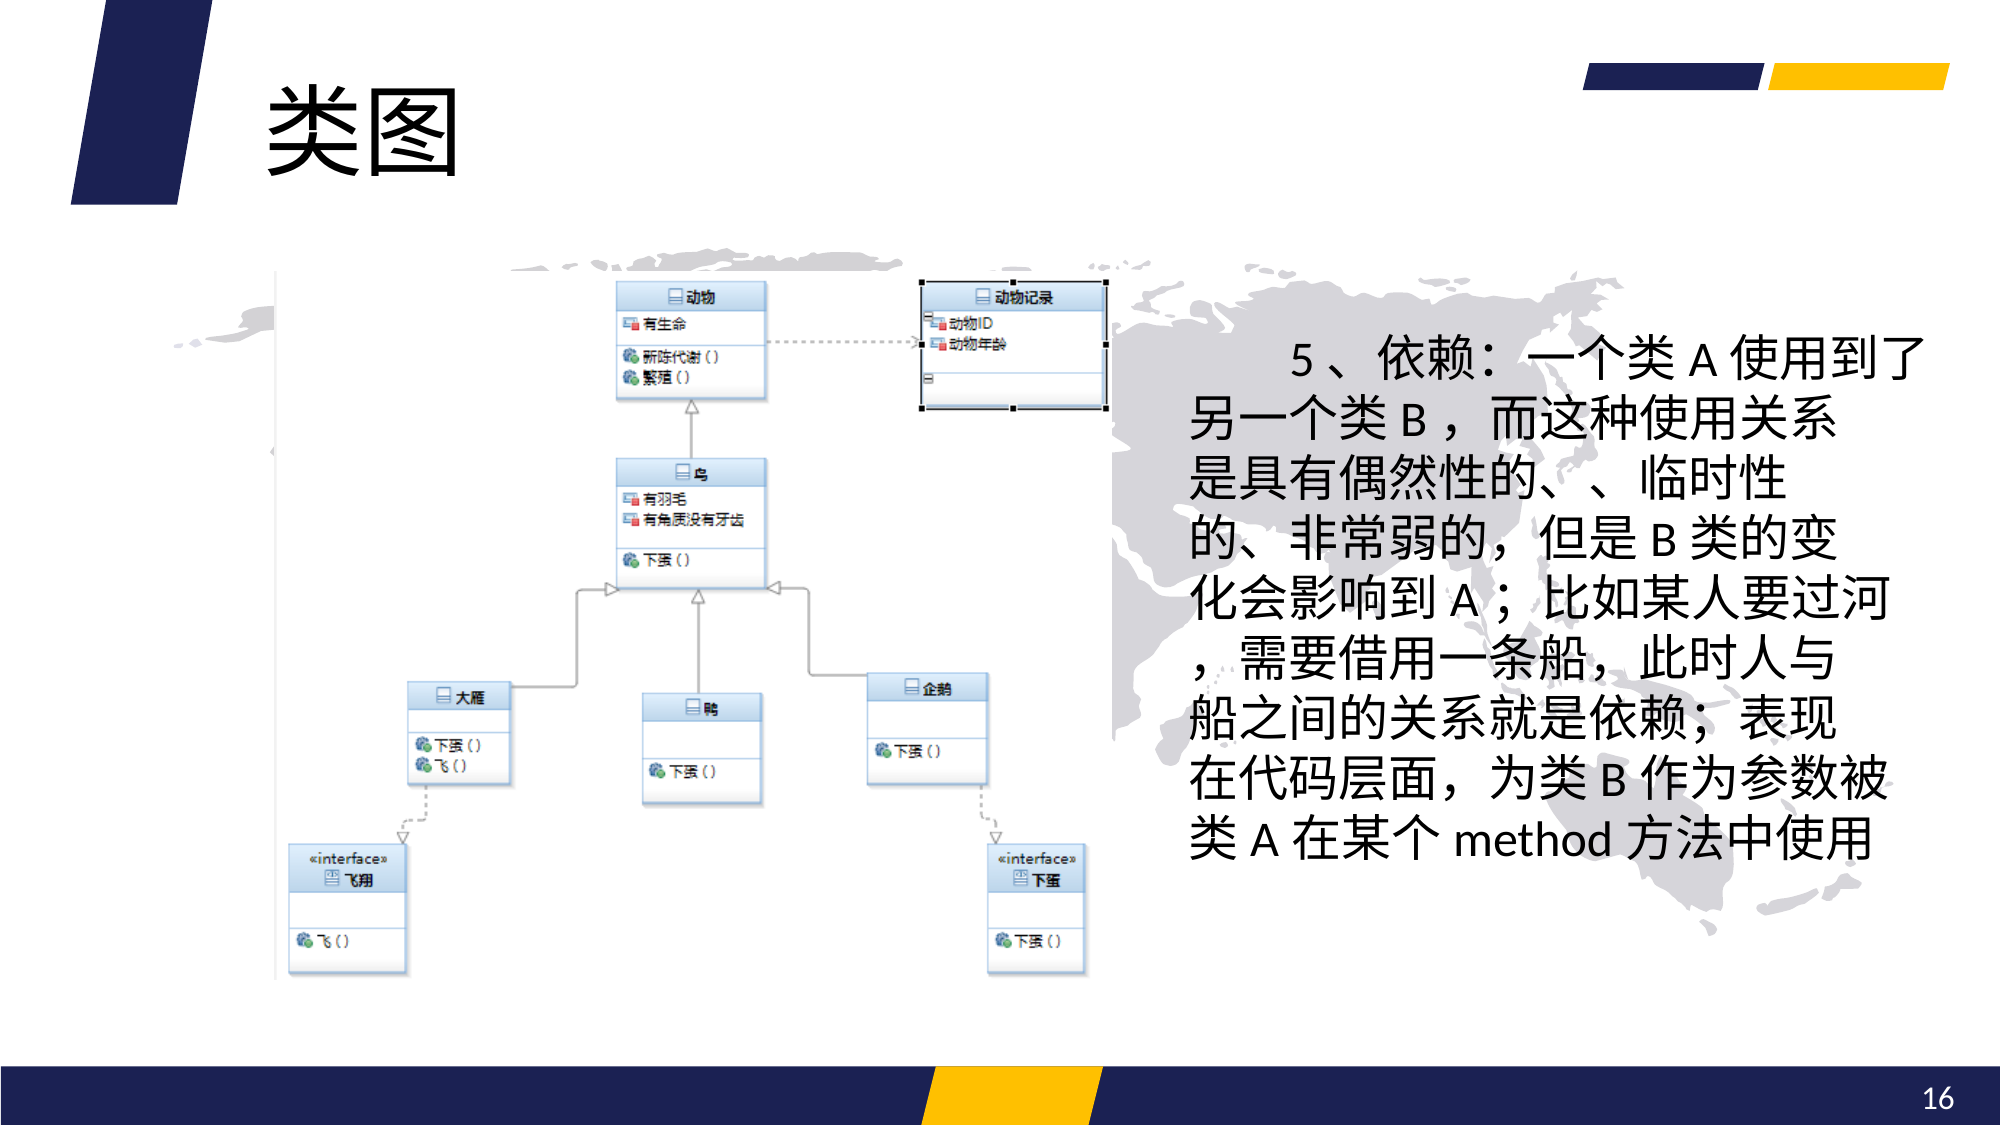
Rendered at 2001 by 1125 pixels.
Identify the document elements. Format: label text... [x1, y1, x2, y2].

text_box 类图 [244, 58, 2000, 199]
text_box [68, 0, 215, 207]
text_box [0, 1064, 935, 1125]
picture [274, 271, 1113, 981]
text_box [919, 1064, 1106, 1125]
text_box 5、依赖：一个类A使用到了 另一个类B，而这种使用关系 是具有偶然性的、、临时性 的、非常弱的，但是B类的变 化会影响到A；比如某人要过河 ，需要借用一条船，此时人与 船之间的关系就是依赖；表现 在代码层面，为类B作为参数被 类A在某个method方法中使用 [1901, 318, 1945, 874]
text_box [1091, 1064, 2000, 1125]
slide_number 16 [1503, 1065, 1970, 1125]
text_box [172, 247, 1894, 937]
